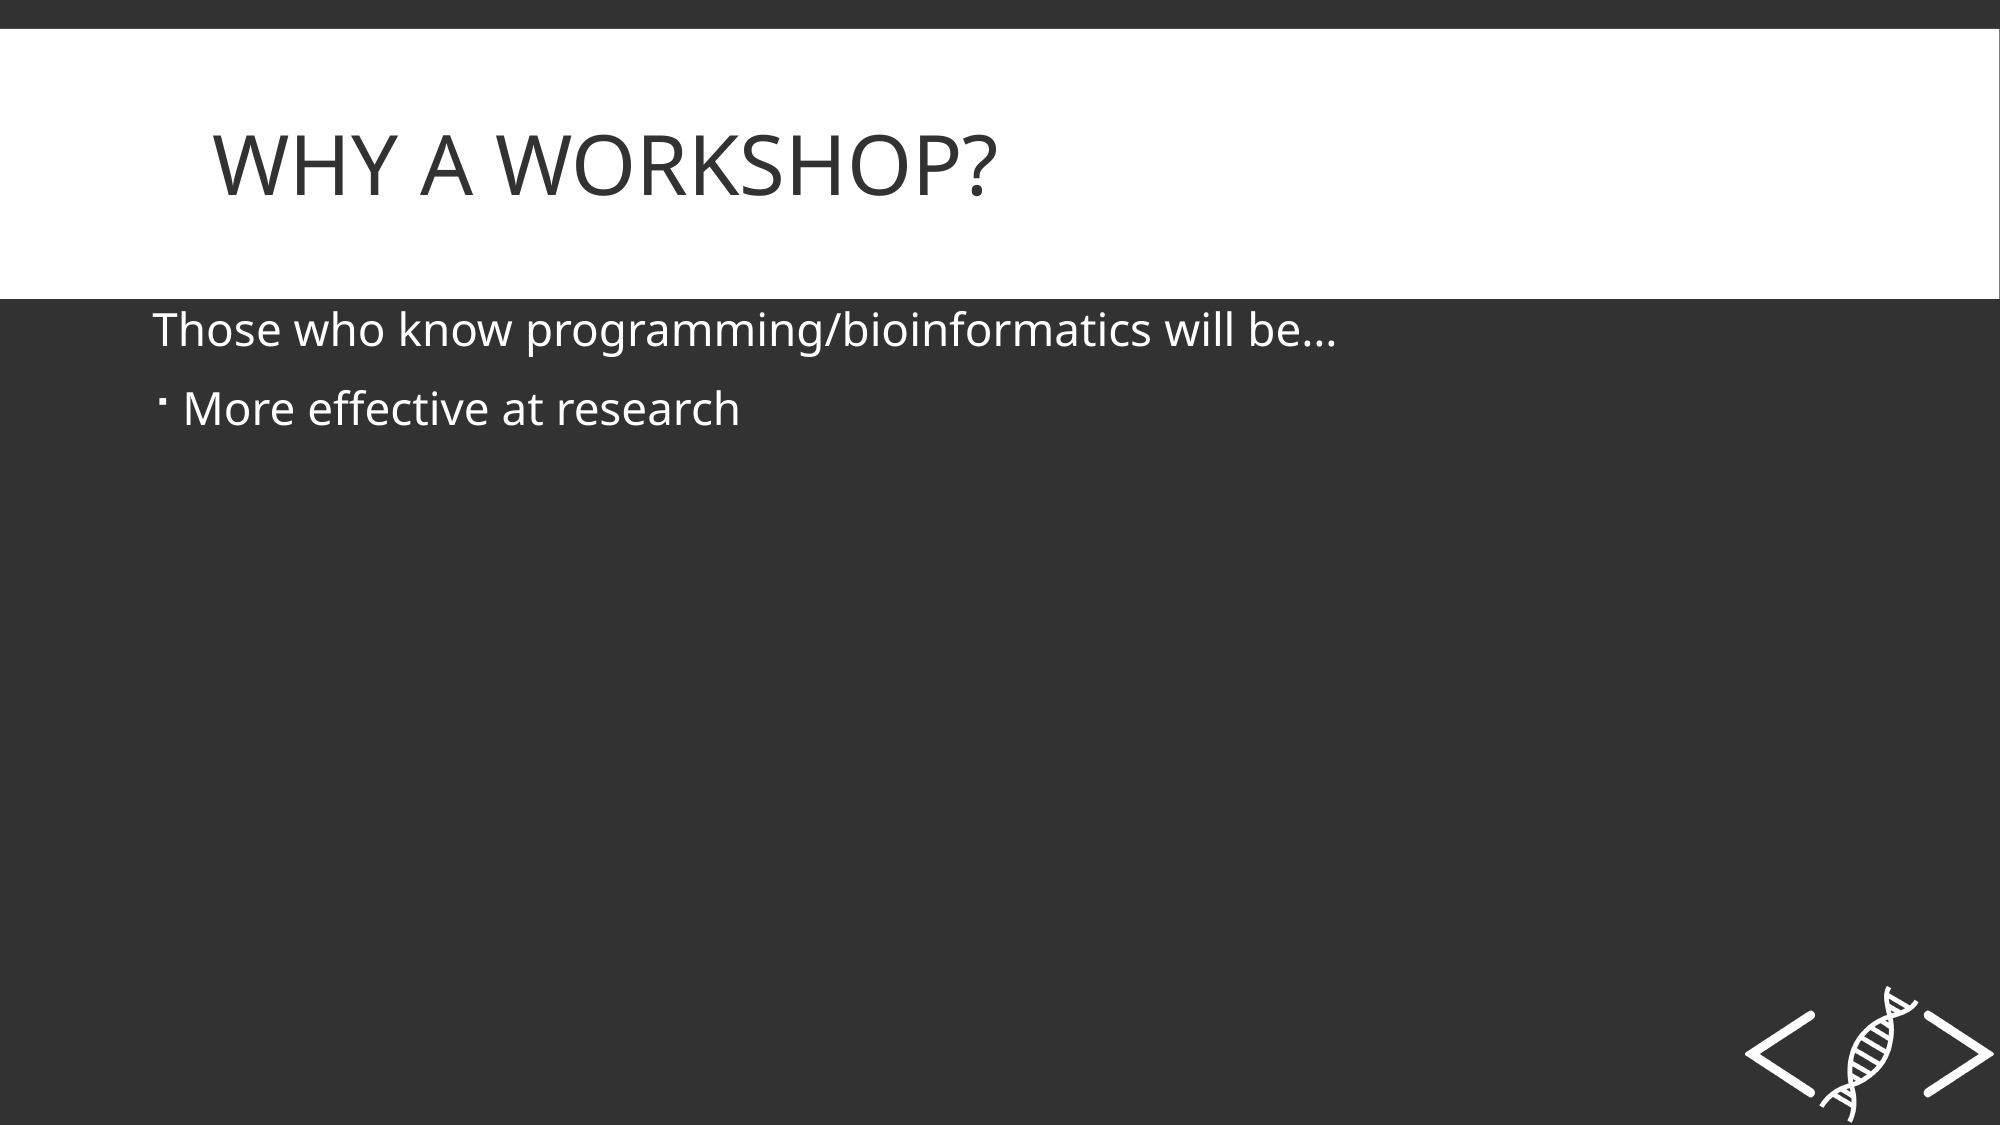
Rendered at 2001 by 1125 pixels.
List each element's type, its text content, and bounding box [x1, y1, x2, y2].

picture [1739, 923, 2000, 1125]
title Why a workshop? [197, 46, 1803, 295]
list Those who know programming/bioinformatics will be… More effective at research [137, 299, 1863, 1092]
